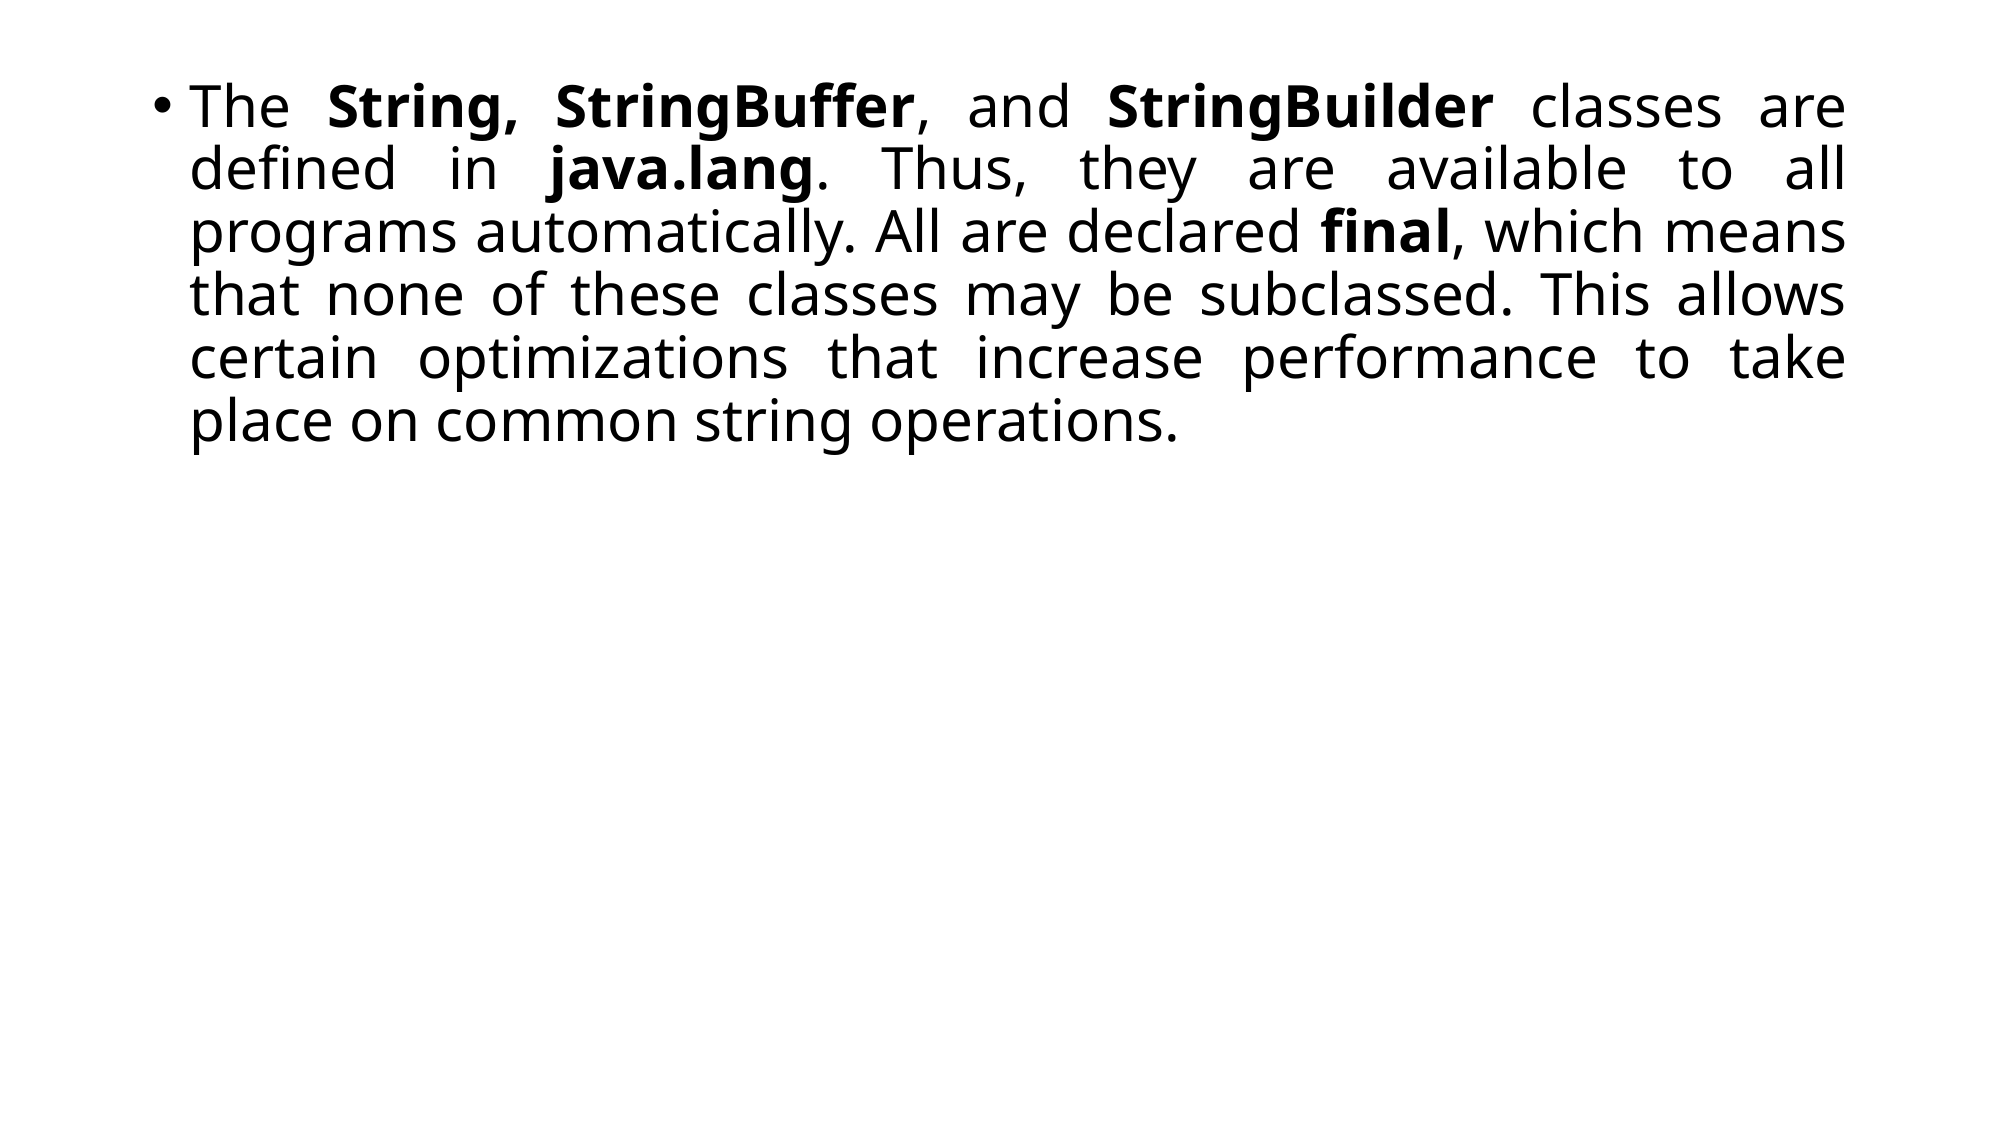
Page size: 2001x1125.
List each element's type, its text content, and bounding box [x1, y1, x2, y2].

list The String, StringBuffer, and StringBuilder classes are defined in java.lang. Thus, they are available to all programs automatically. All are declared final, which means that none of these classes may be subclassed. This allows certain optimizations that increase performance to take place on common string operations. [137, 69, 1863, 1014]
